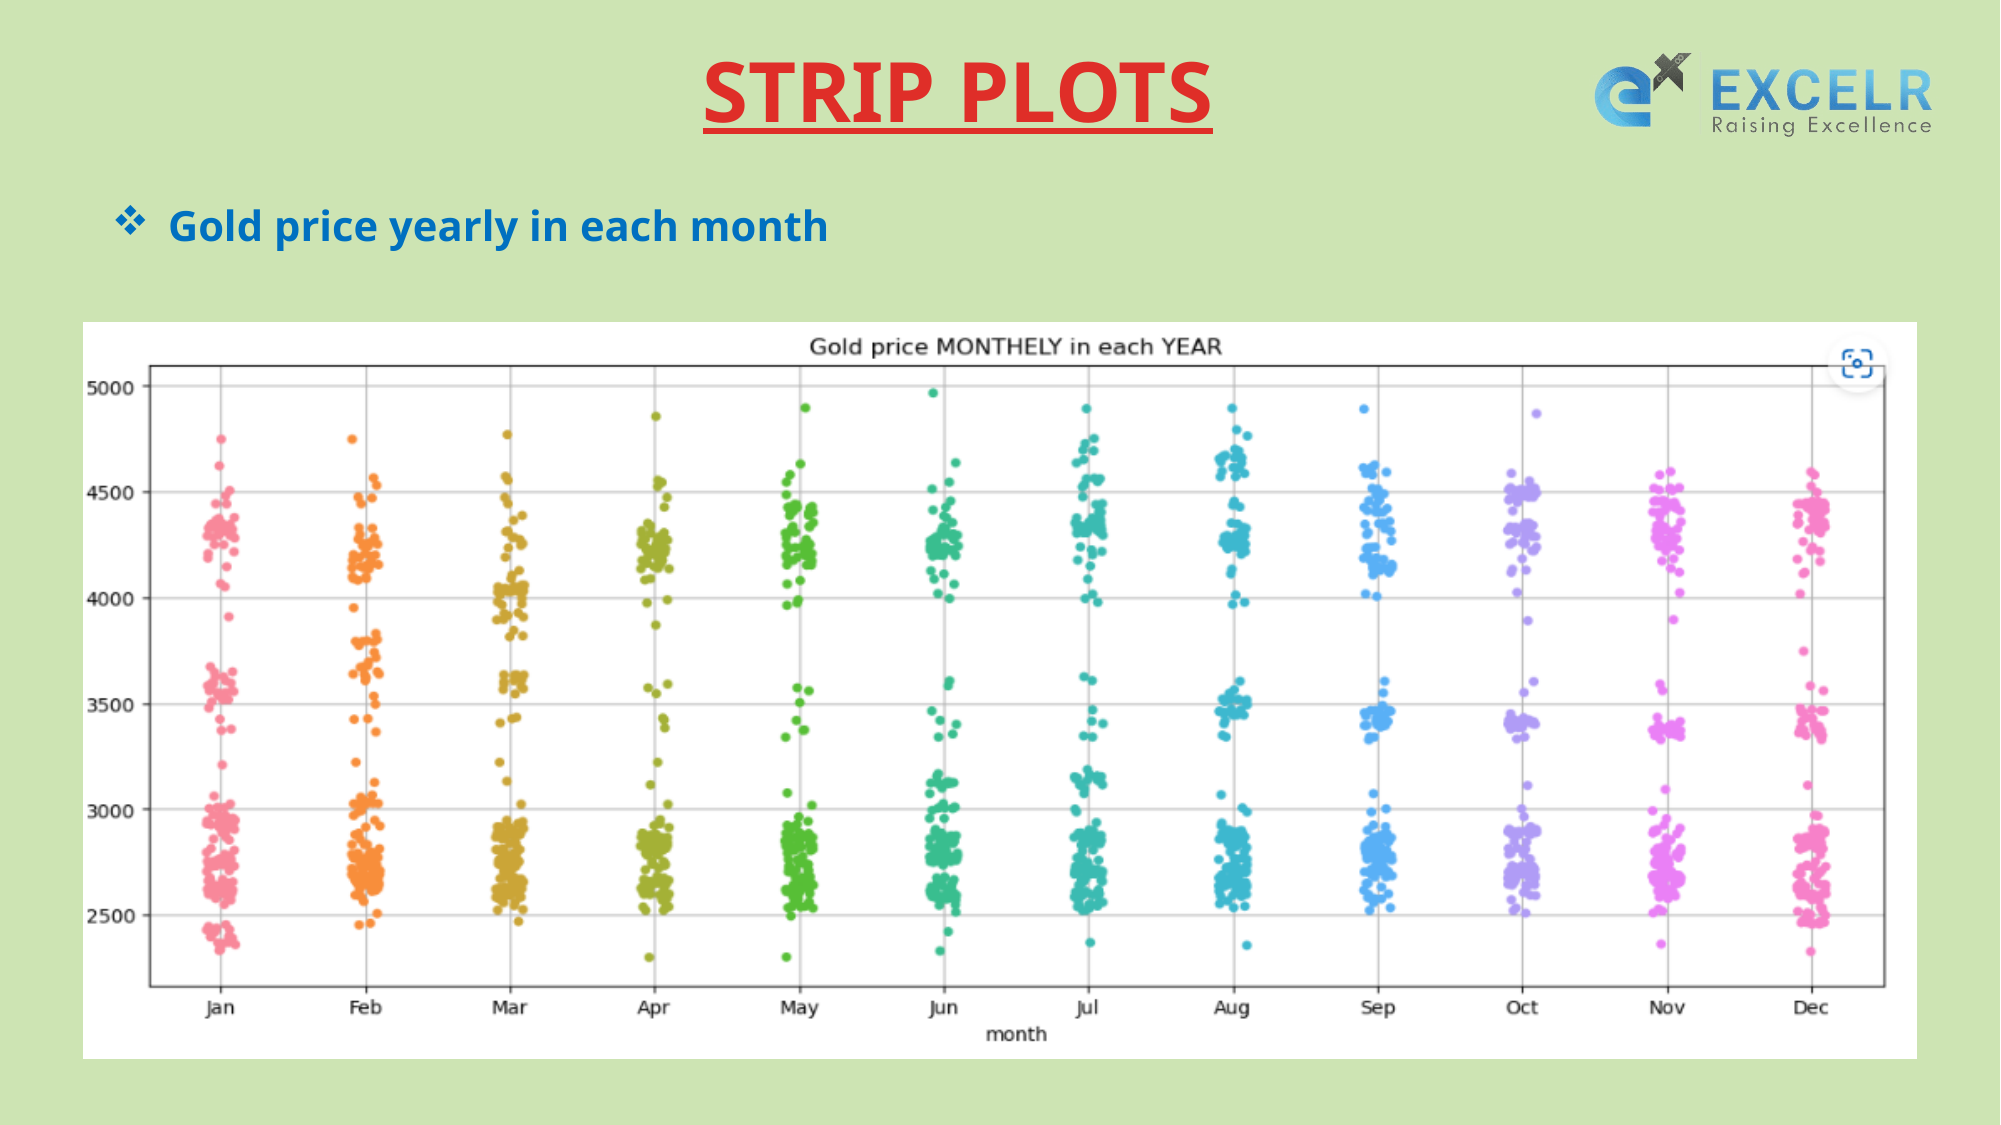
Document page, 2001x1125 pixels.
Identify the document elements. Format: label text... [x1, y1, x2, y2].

picture [82, 322, 1918, 1060]
picture [1589, 43, 1954, 145]
subtitle Gold price yearly in each month [96, 198, 1374, 272]
title STRIP PLOTS [687, 28, 1560, 148]
